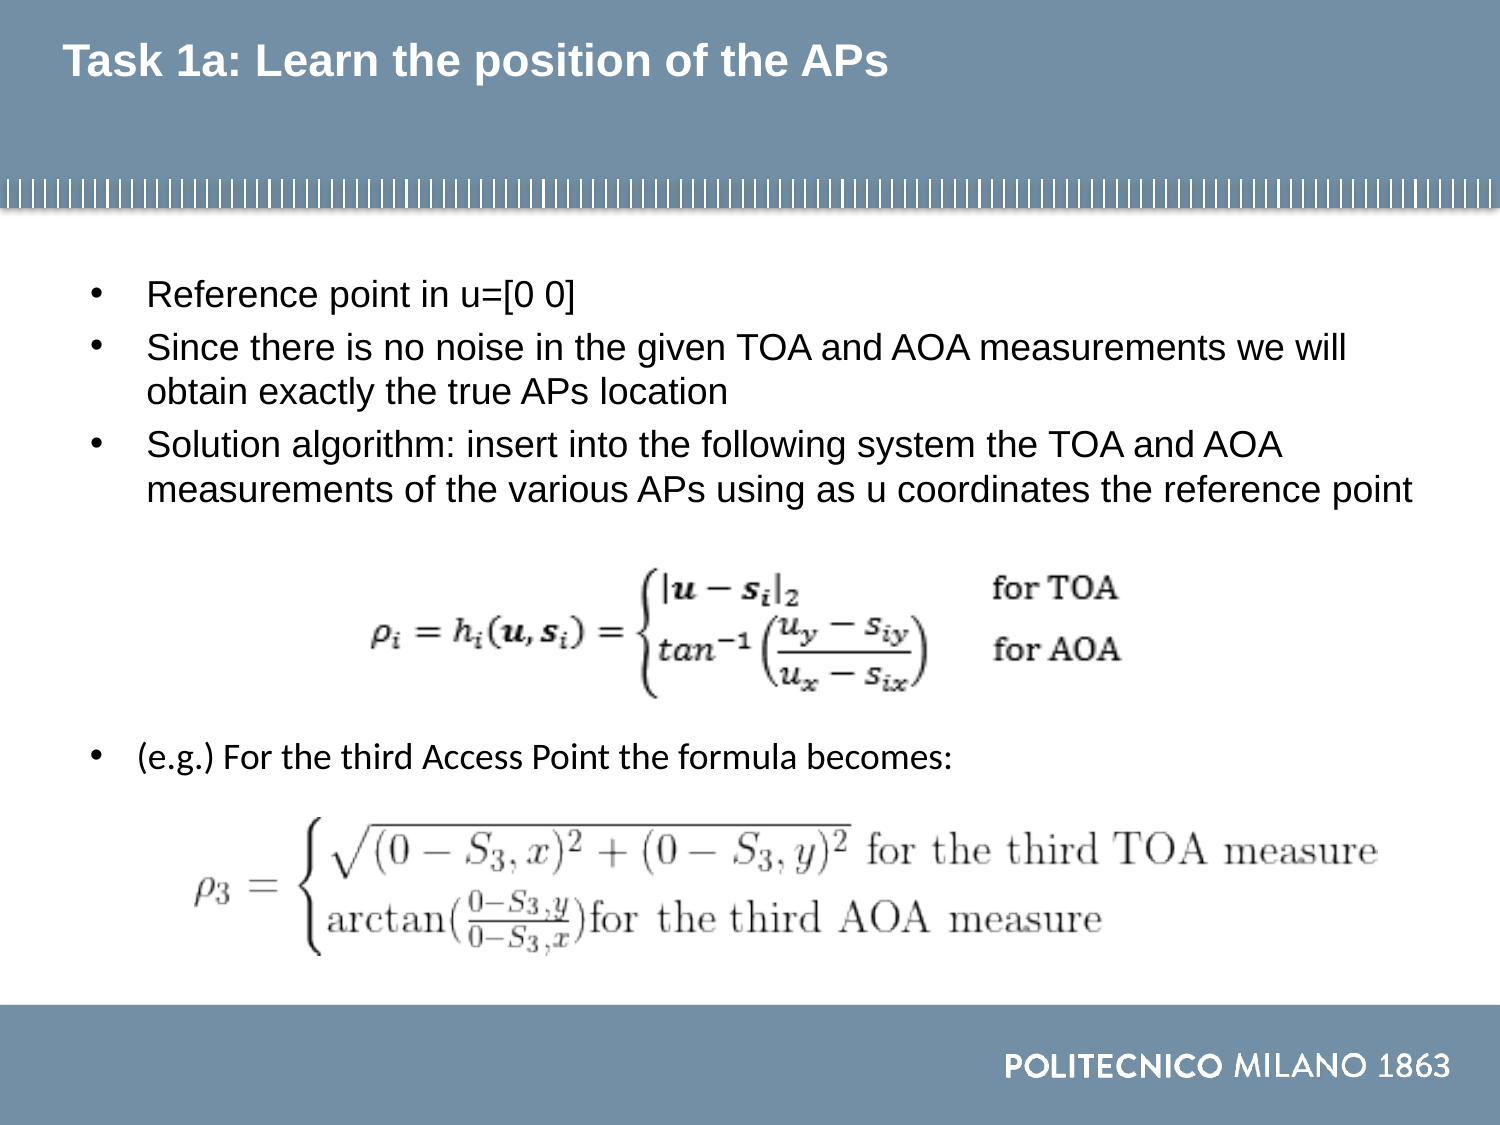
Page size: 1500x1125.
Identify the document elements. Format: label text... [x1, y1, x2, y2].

picture [331, 542, 1169, 725]
list Reference point in u=[0 0] Since there is no noise in the given TOA and AOA measurements we will obtain exactly the true APs location Solution algorithm: insert into the following system the TOA and AOA measurements of the various APs using as u coordinates the reference point [75, 262, 1441, 1005]
picture [194, 817, 1379, 956]
text_box (e.g.) For the third Access Point the formula becomes: [74, 724, 1378, 784]
title Task 1a: Learn the position of the APs [47, 22, 1455, 161]
picture [999, 1041, 1456, 1089]
